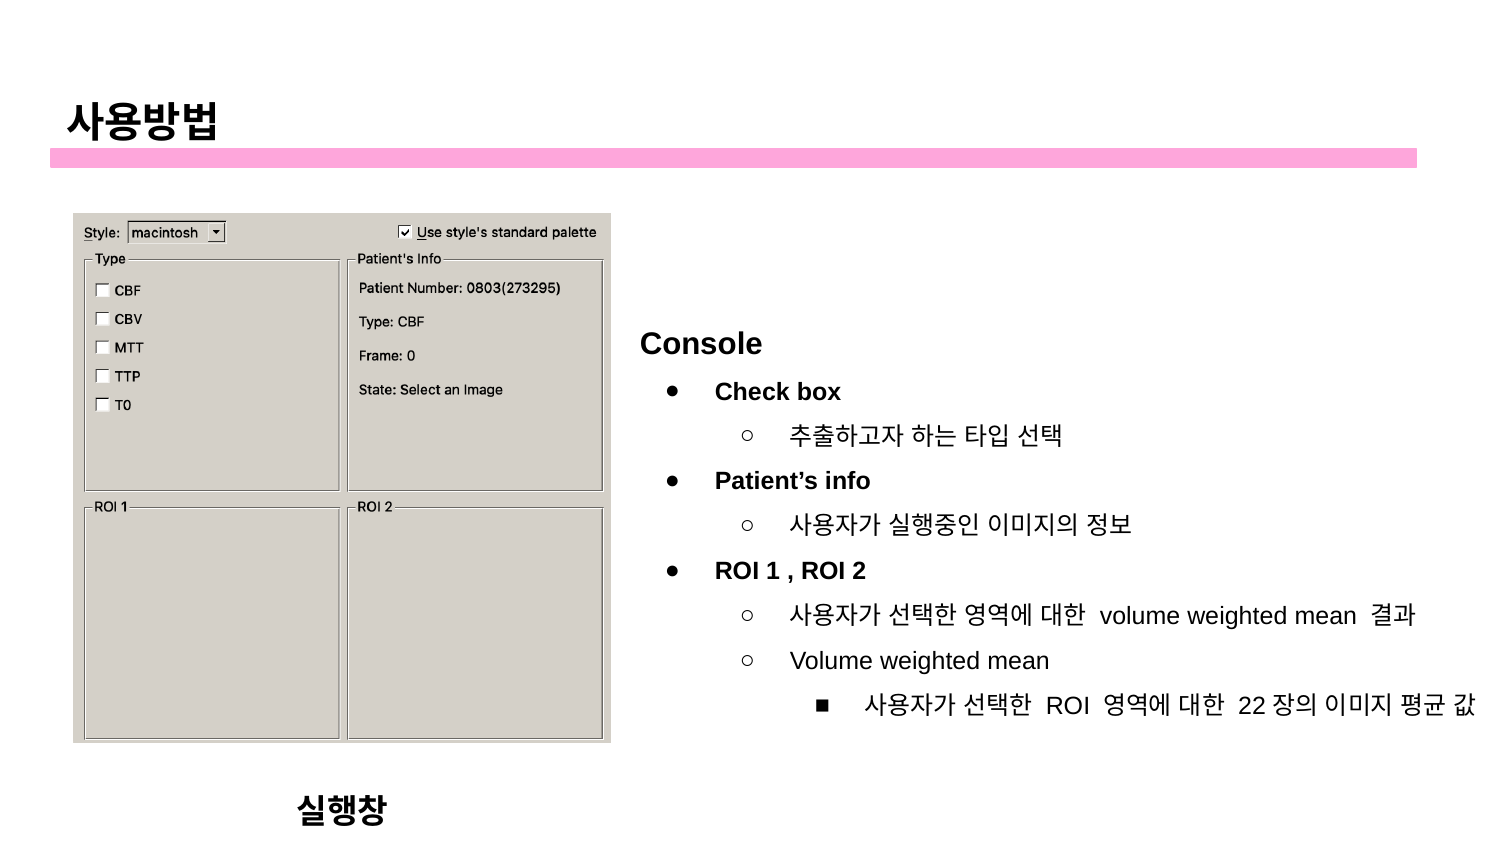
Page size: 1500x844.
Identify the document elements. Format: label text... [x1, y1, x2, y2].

text_box 실행창 [0, 755, 1042, 844]
title 사용방법 [51, 72, 1449, 167]
text_box Console Check box 추출하고자 하는 타입 선택 Patient’s info 사용자가 실행중인 이미지의 정보 ROI 1 , ROI 2 사용자가 선택한 영역에 대한 volume weighted mean 결과 Volume weighted mean 사용자가 선택한 ROI 영역에 대한 22장의 이미지 평균 값 [624, 289, 1500, 719]
picture [73, 213, 611, 744]
